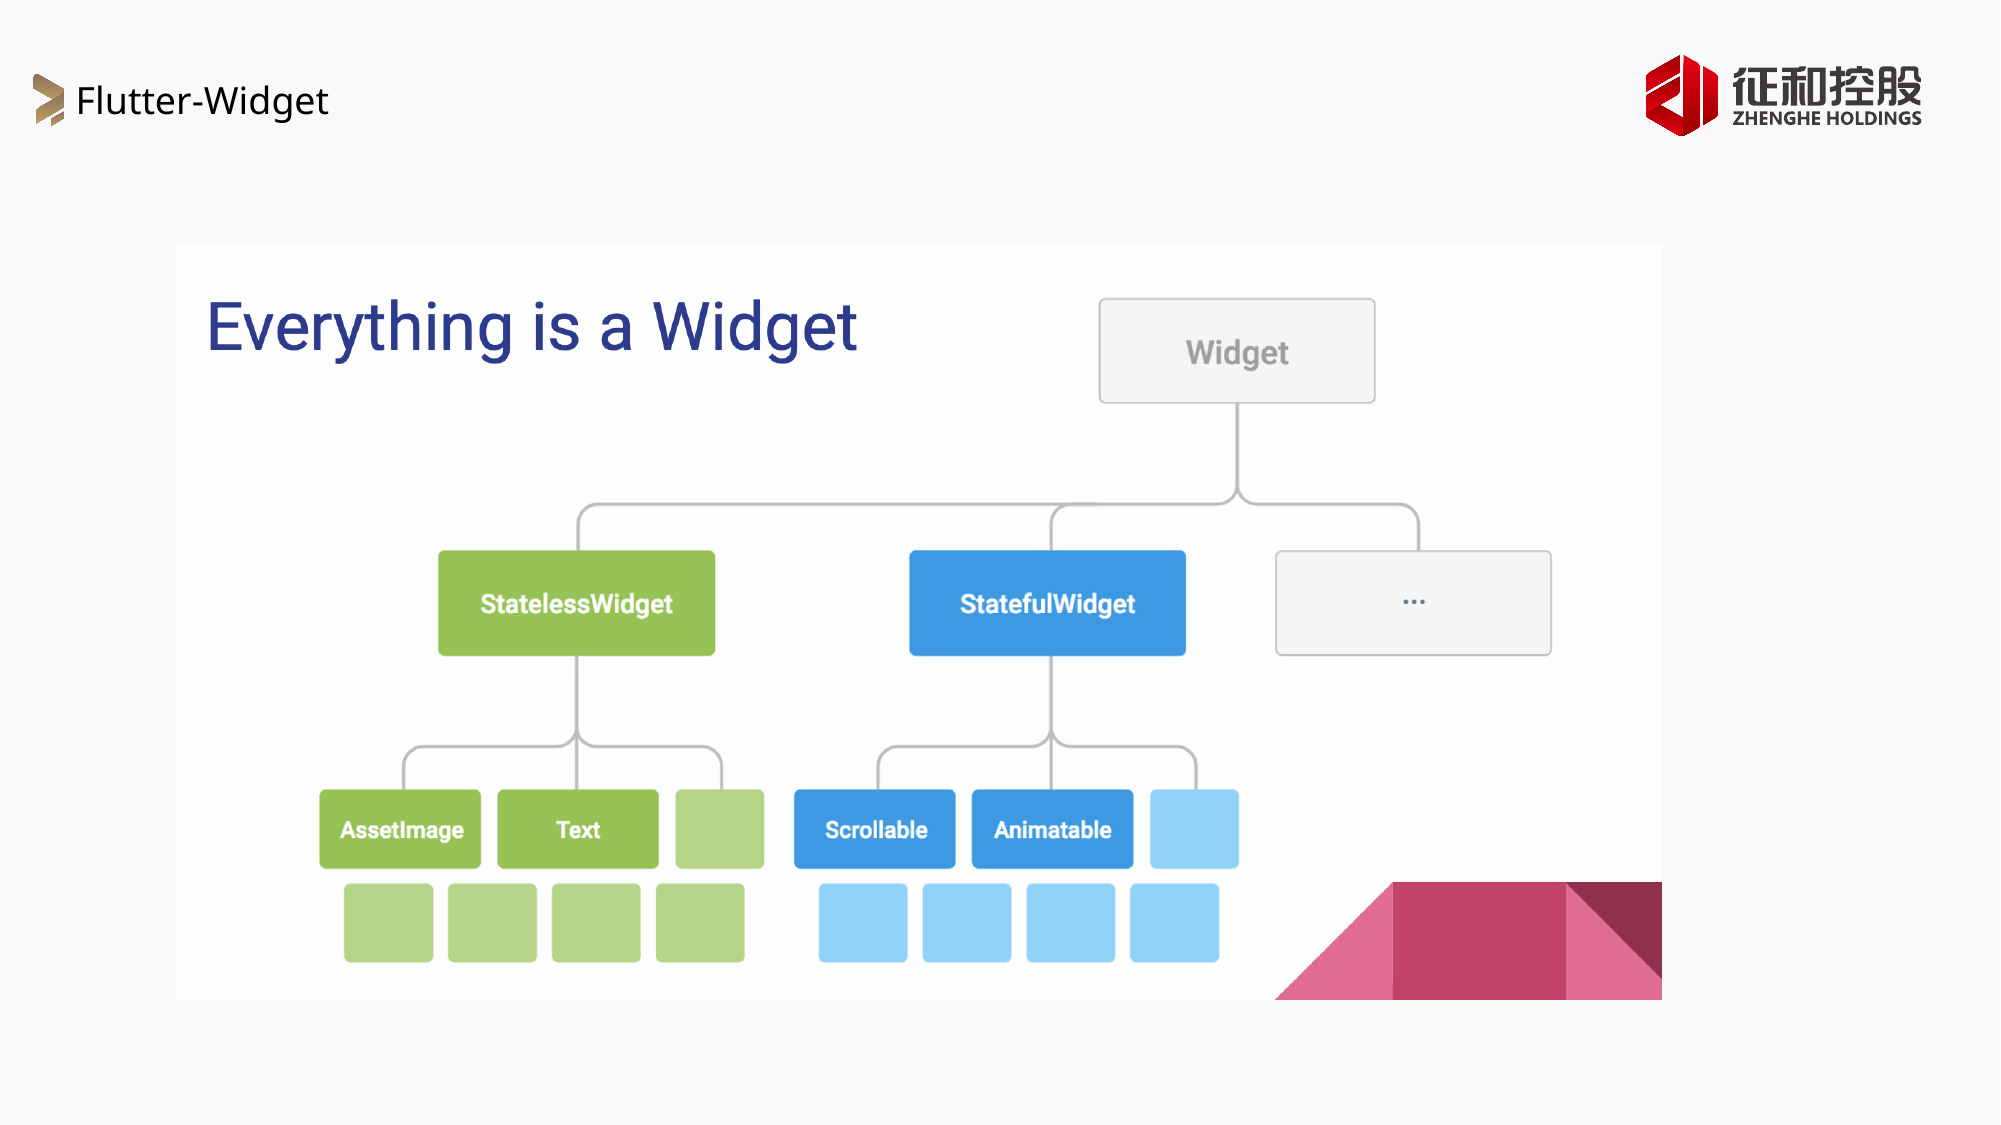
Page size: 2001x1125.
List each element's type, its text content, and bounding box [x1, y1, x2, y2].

picture [175, 243, 1662, 1000]
text_box Flutter-Widget [60, 69, 345, 130]
